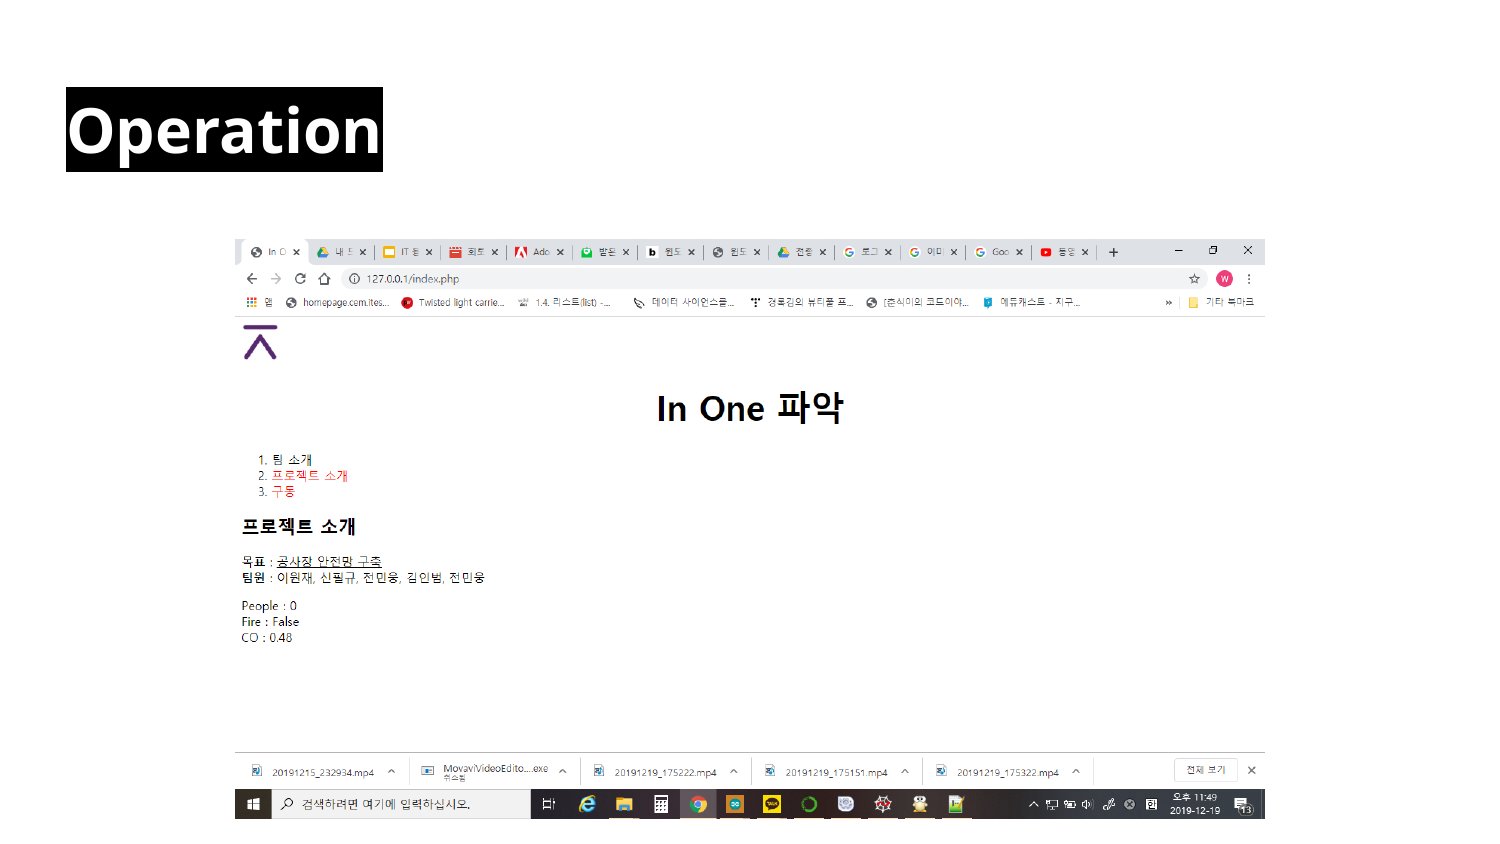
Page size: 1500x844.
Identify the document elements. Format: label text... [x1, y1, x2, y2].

picture [234, 239, 1266, 819]
title Operation [51, 61, 1449, 182]
